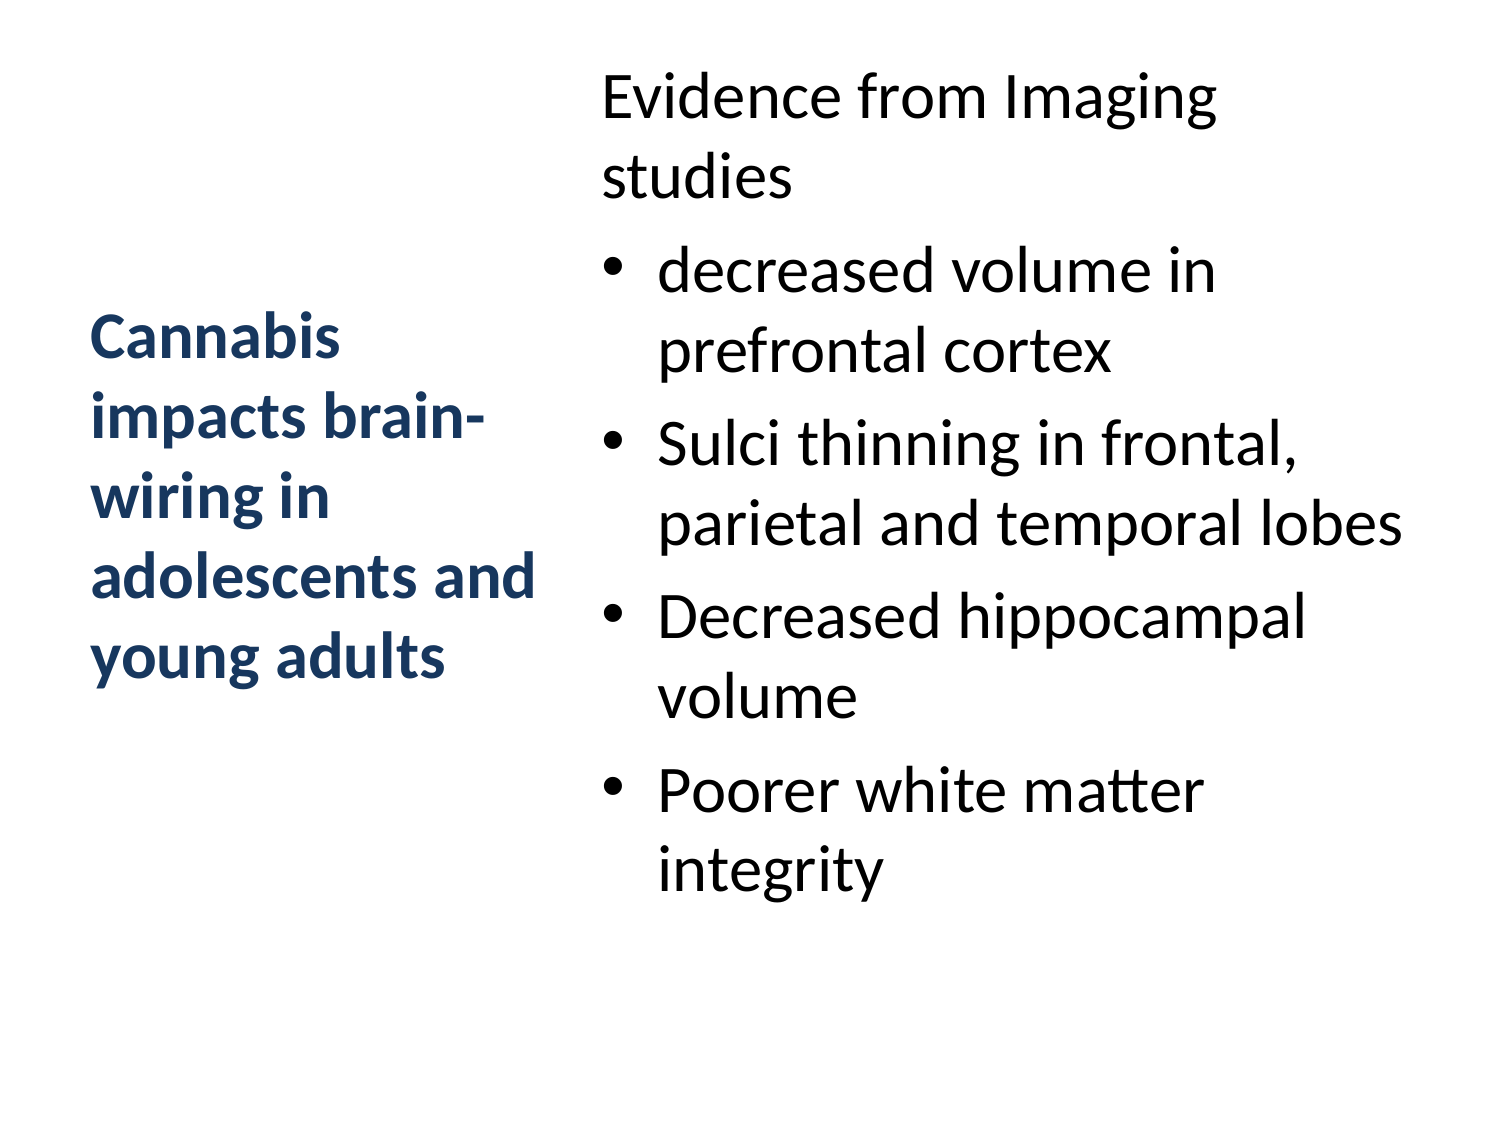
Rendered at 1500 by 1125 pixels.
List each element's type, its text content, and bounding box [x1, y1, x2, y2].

list Cannabis impacts brain-wiring in adolescents and young adults [75, 235, 569, 1005]
list Evidence from Imaging studies decreased volume in prefrontal cortex Sulci thinning in frontal, parietal and temporal lobes Decreased hippocampal volume Poorer white matter integrity [586, 44, 1425, 1005]
